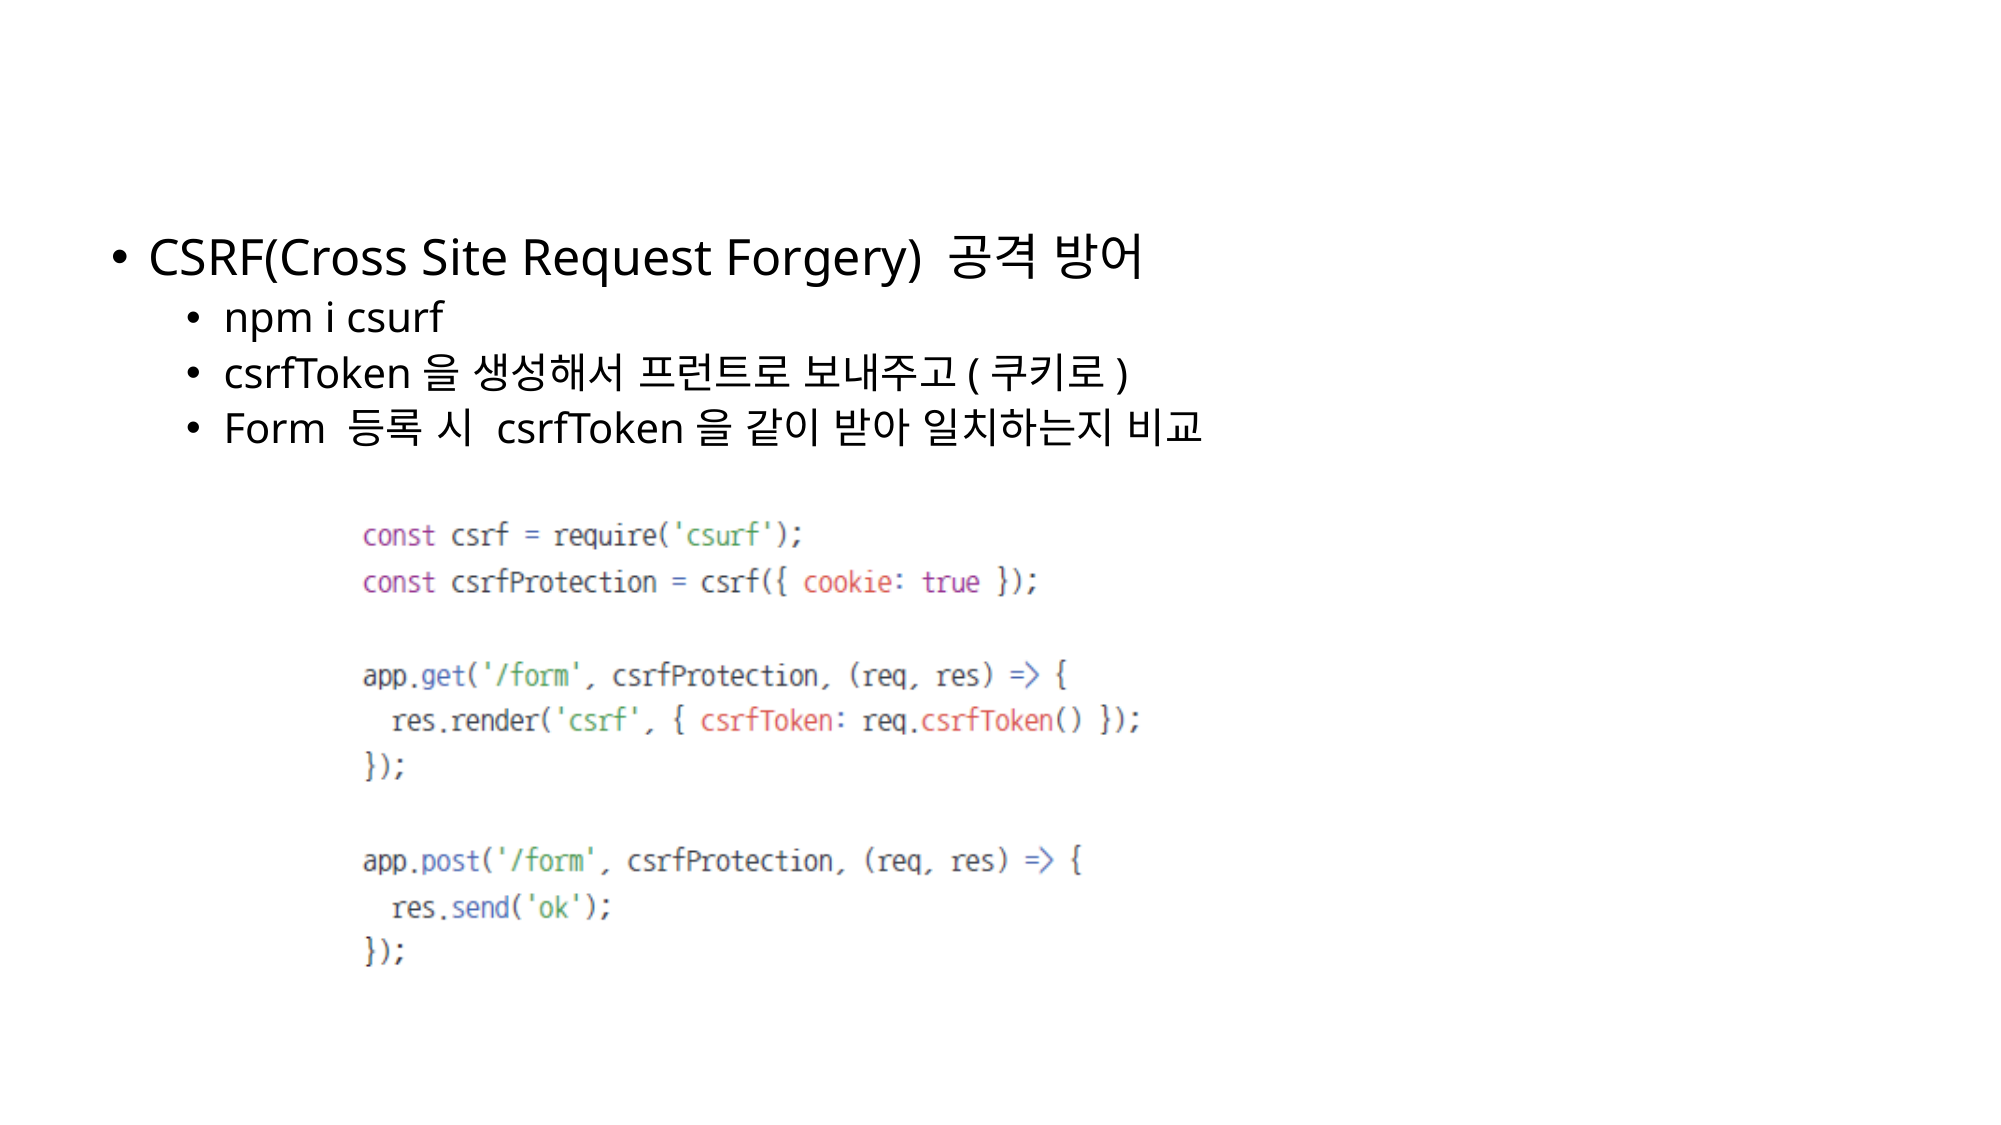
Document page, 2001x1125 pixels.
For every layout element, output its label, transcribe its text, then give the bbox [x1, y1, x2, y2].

picture [352, 518, 1157, 995]
list CSRF(Cross Site Request Forgery) 공격 방어 npm i csurf csrfToken을 생성해서 프런트로 보내주고(쿠키로) Form 등록 시 csrfToken을 같이 받아 일치하는지 비교 [96, 224, 1870, 1040]
